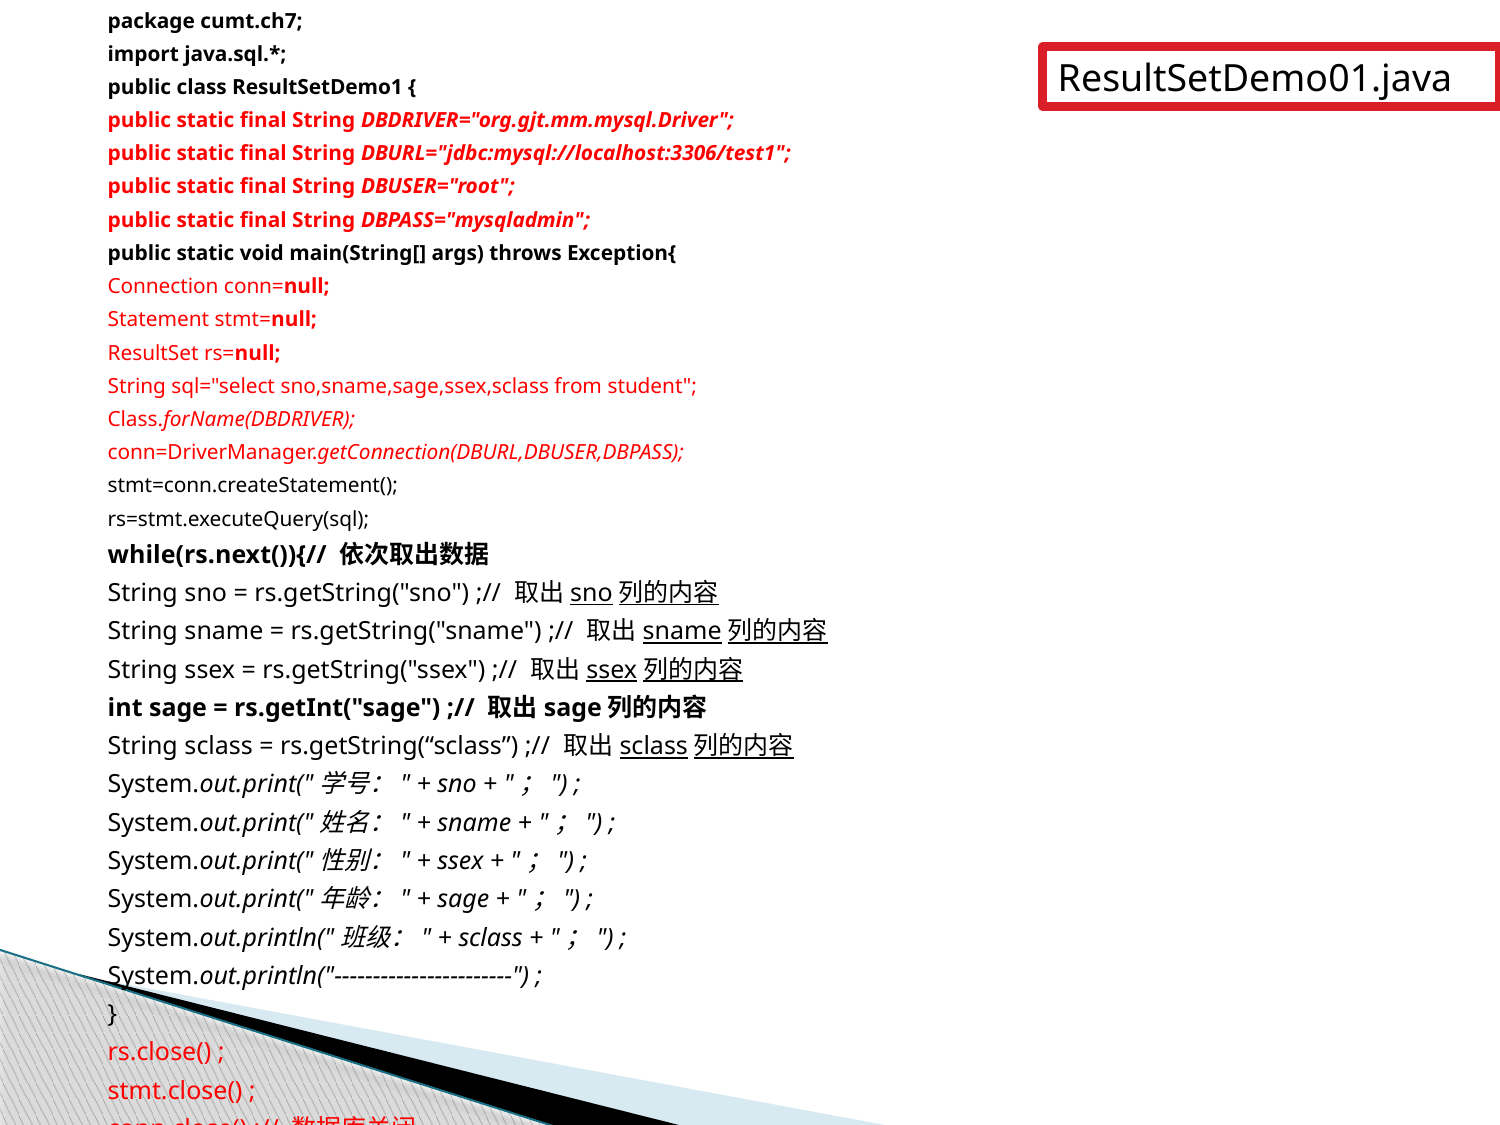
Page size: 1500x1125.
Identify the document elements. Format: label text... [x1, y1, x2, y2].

text_box ResultSetDemo01.java [1038, 42, 1500, 111]
list package cumt.ch7; import java.sql.*; public class ResultSetDemo1 { public static final String DBDRIVER="org.gjt.mm.mysql.Driver"; public static final String DBURL="jdbc:mysql://localhost:3306/test1"; public static final String DBUSER="root"; public static final String DBPASS="mysqladmin"; public static void main(String[] args) throws Exception{ Connection conn=null; Statement stmt=null; ResultSet rs=null; String sql="select sno,sname,sage,ssex,sclass from student"; Class.forName(DBDRIVER); conn=DriverManager.getConnection(DBURL,DBUSER,DBPASS); stmt=conn.createStatement(); rs=stmt.executeQuery(sql); while(rs.next()){// 依次取出数据 String sno = rs.getString("sno") ;// 取出sno列的内容 String sname = rs.getString("sname") ;// 取出sname列的内容 String ssex = rs.getString("ssex") ;// 取出ssex列的内容 int sage = rs.getInt("sage") ;// 取出sage列的内容 String sclass = rs.getString(“sclass”) ;// 取出sclass列的内容 System.out.print("学号：" + sno + "；") ; System.out.print("姓名：" + sname + "；") ; System.out.print("性别：" + ssex + "；") ; System.out.print("年龄：" + sage + "；") ; System.out.println("班级：" + sclass + "；") ; System.out.println("-----------------------") ; } rs.close() ; stmt.close() ; conn.close() ;// 数据库关闭 [75, 0, 1425, 1125]
